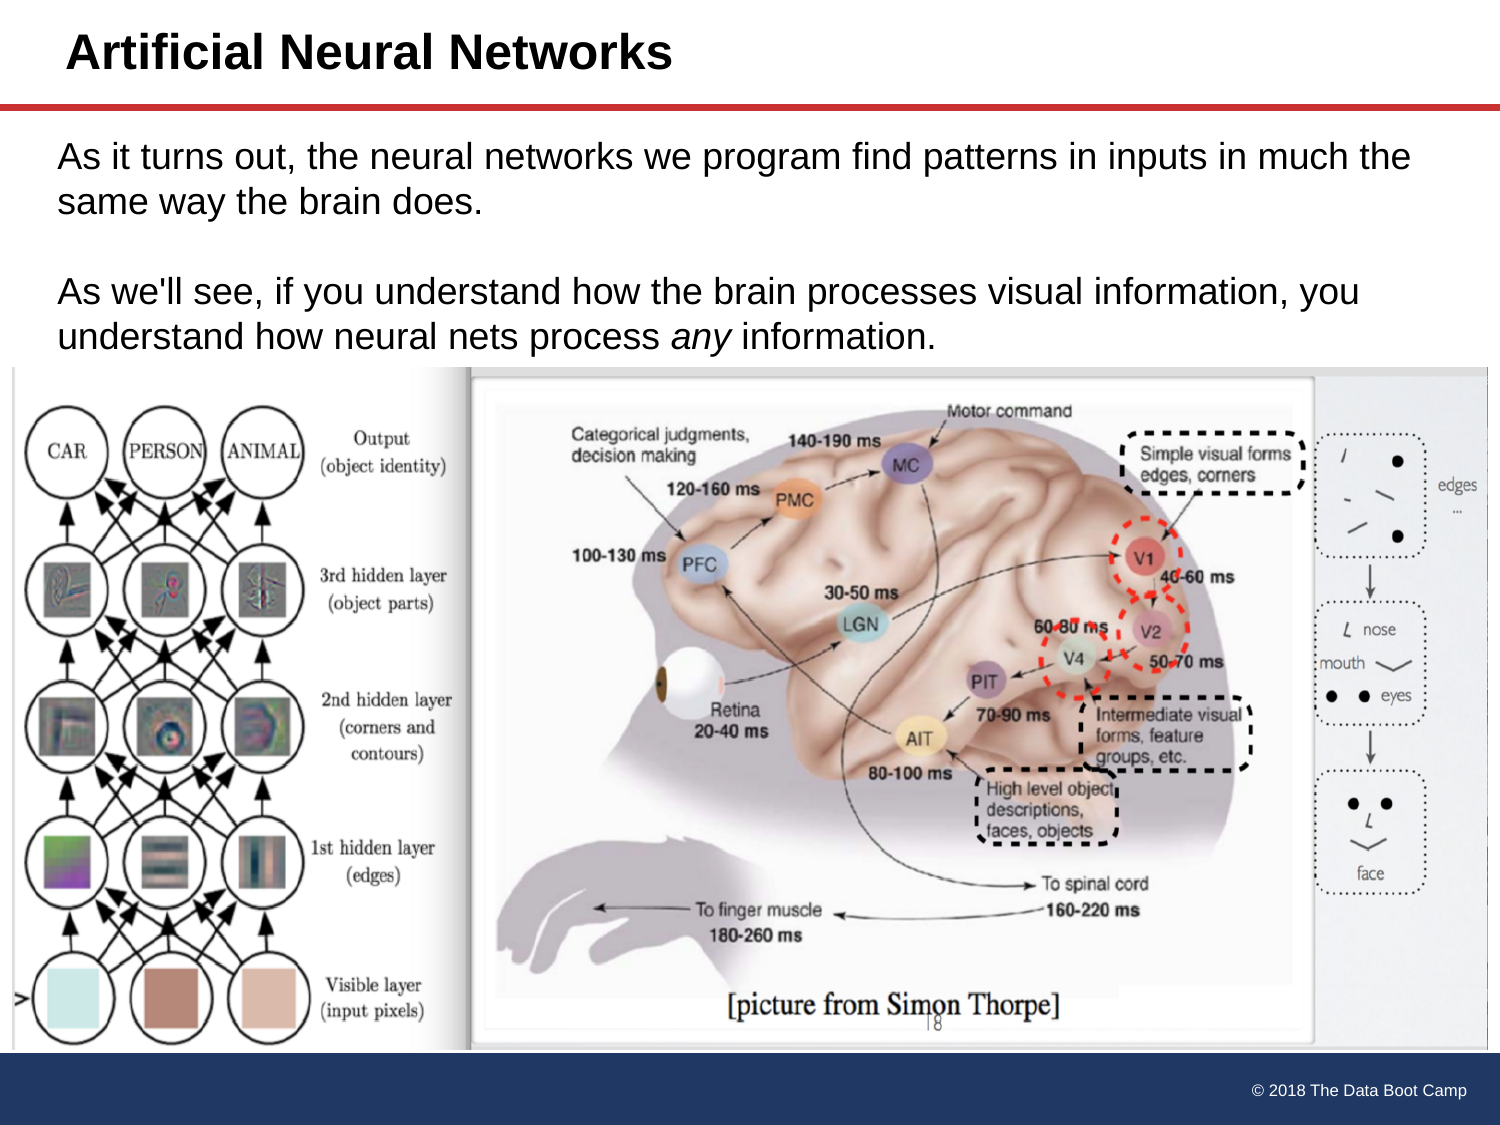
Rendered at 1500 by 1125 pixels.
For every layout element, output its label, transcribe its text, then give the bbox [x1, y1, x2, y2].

text_box As it turns out, the neural networks we program find patterns in inputs in much the same way the brain does. As we'll see, if you understand how the brain processes visual information, you understand how neural nets process any information. [42, 124, 1448, 365]
title Artificial Neural Networks [50, 0, 1300, 108]
picture [12, 367, 1488, 1050]
